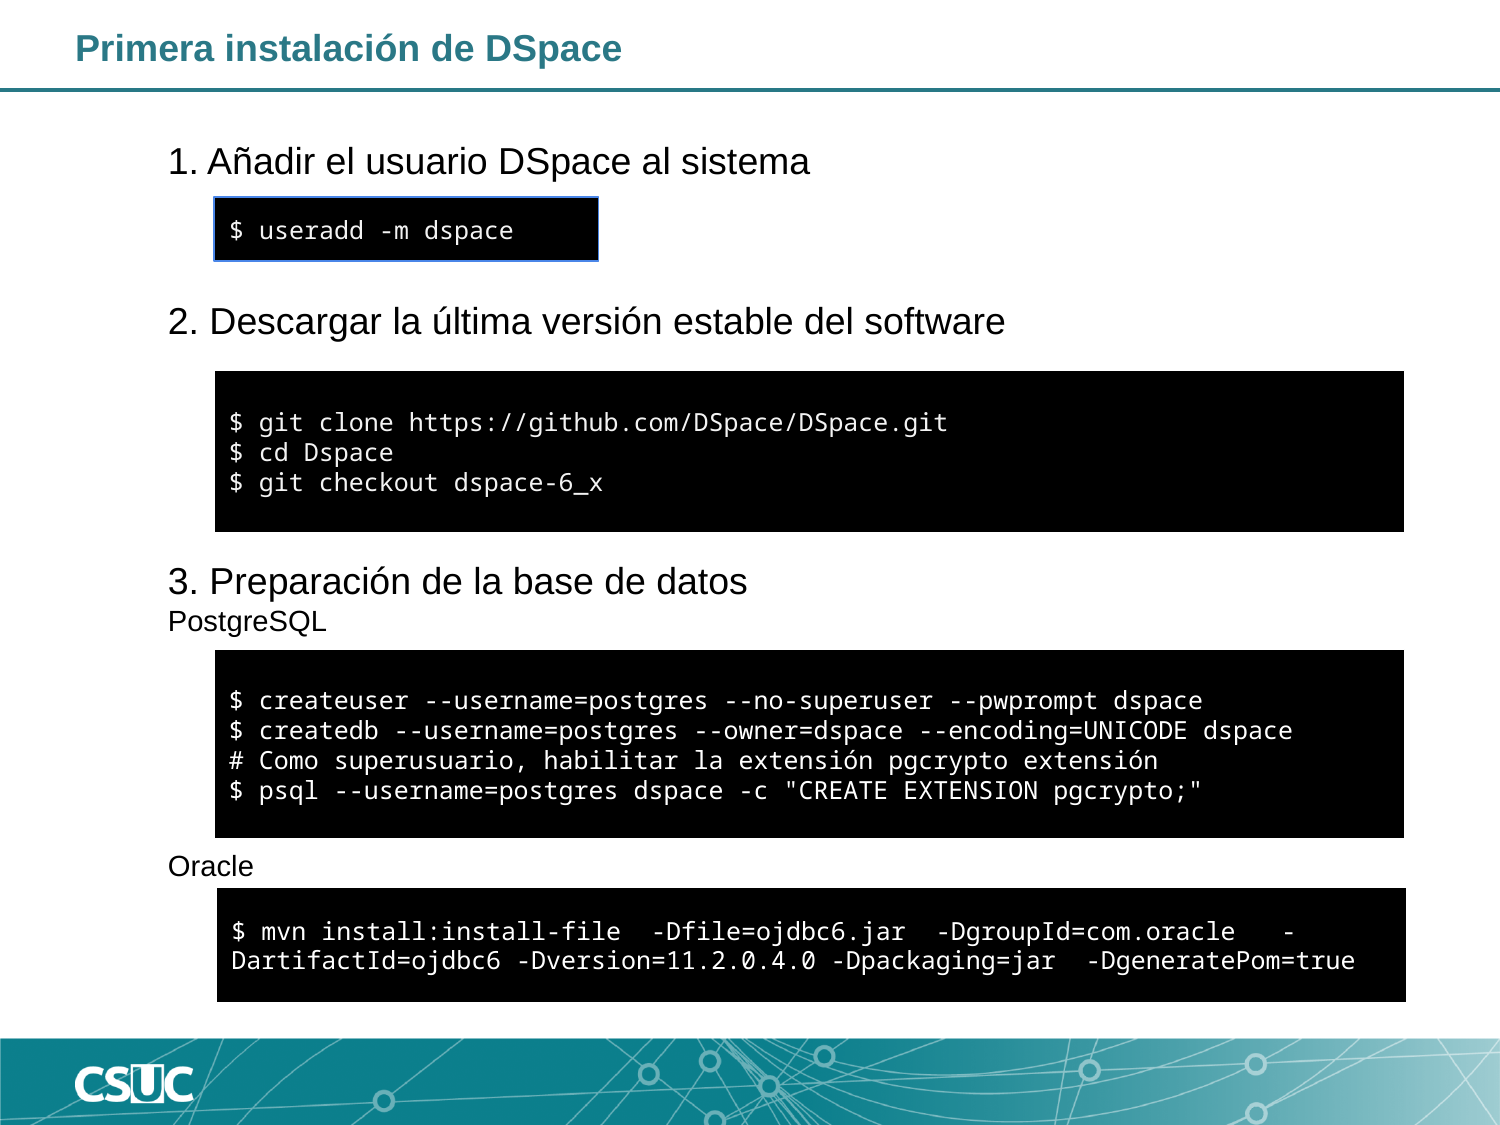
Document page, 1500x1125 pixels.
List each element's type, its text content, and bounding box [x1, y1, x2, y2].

text_box $ mvn install:install-file -Dfile=ojdbc6.jar -DgroupId=com.oracle -DartifactId=ojdbc6 -Dversion=11.2.0.4.0 -Dpackaging=jar -DgeneratePom=true [216, 887, 1408, 1004]
text_box Primera instalación de DSpace [74, 14, 1425, 79]
picture [0, 1038, 1500, 1125]
text_box 1. Añadir el usuario DSpace al sistema 2. Descargar la última versión estable del software 3. Preparación de la base de datos PostgreSQL Oracle [153, 129, 1471, 1112]
text_box $ useradd -m dspace [214, 196, 599, 262]
text_box $ git clone https://github.com/DSpace/DSpace.git $ cd Dspace $ git checkout dspace-6_x [214, 370, 1405, 533]
text_box $ createuser --username=postgres --no-superuser --pwprompt dspace $ createdb --username=postgres --owner=dspace --encoding=UNICODE dspace # Como superusuario, habilitar la extensión pgcrypto extensión $ psql --username=postgres dspace -c "CREATE EXTENSION pgcrypto;" [214, 649, 1405, 839]
